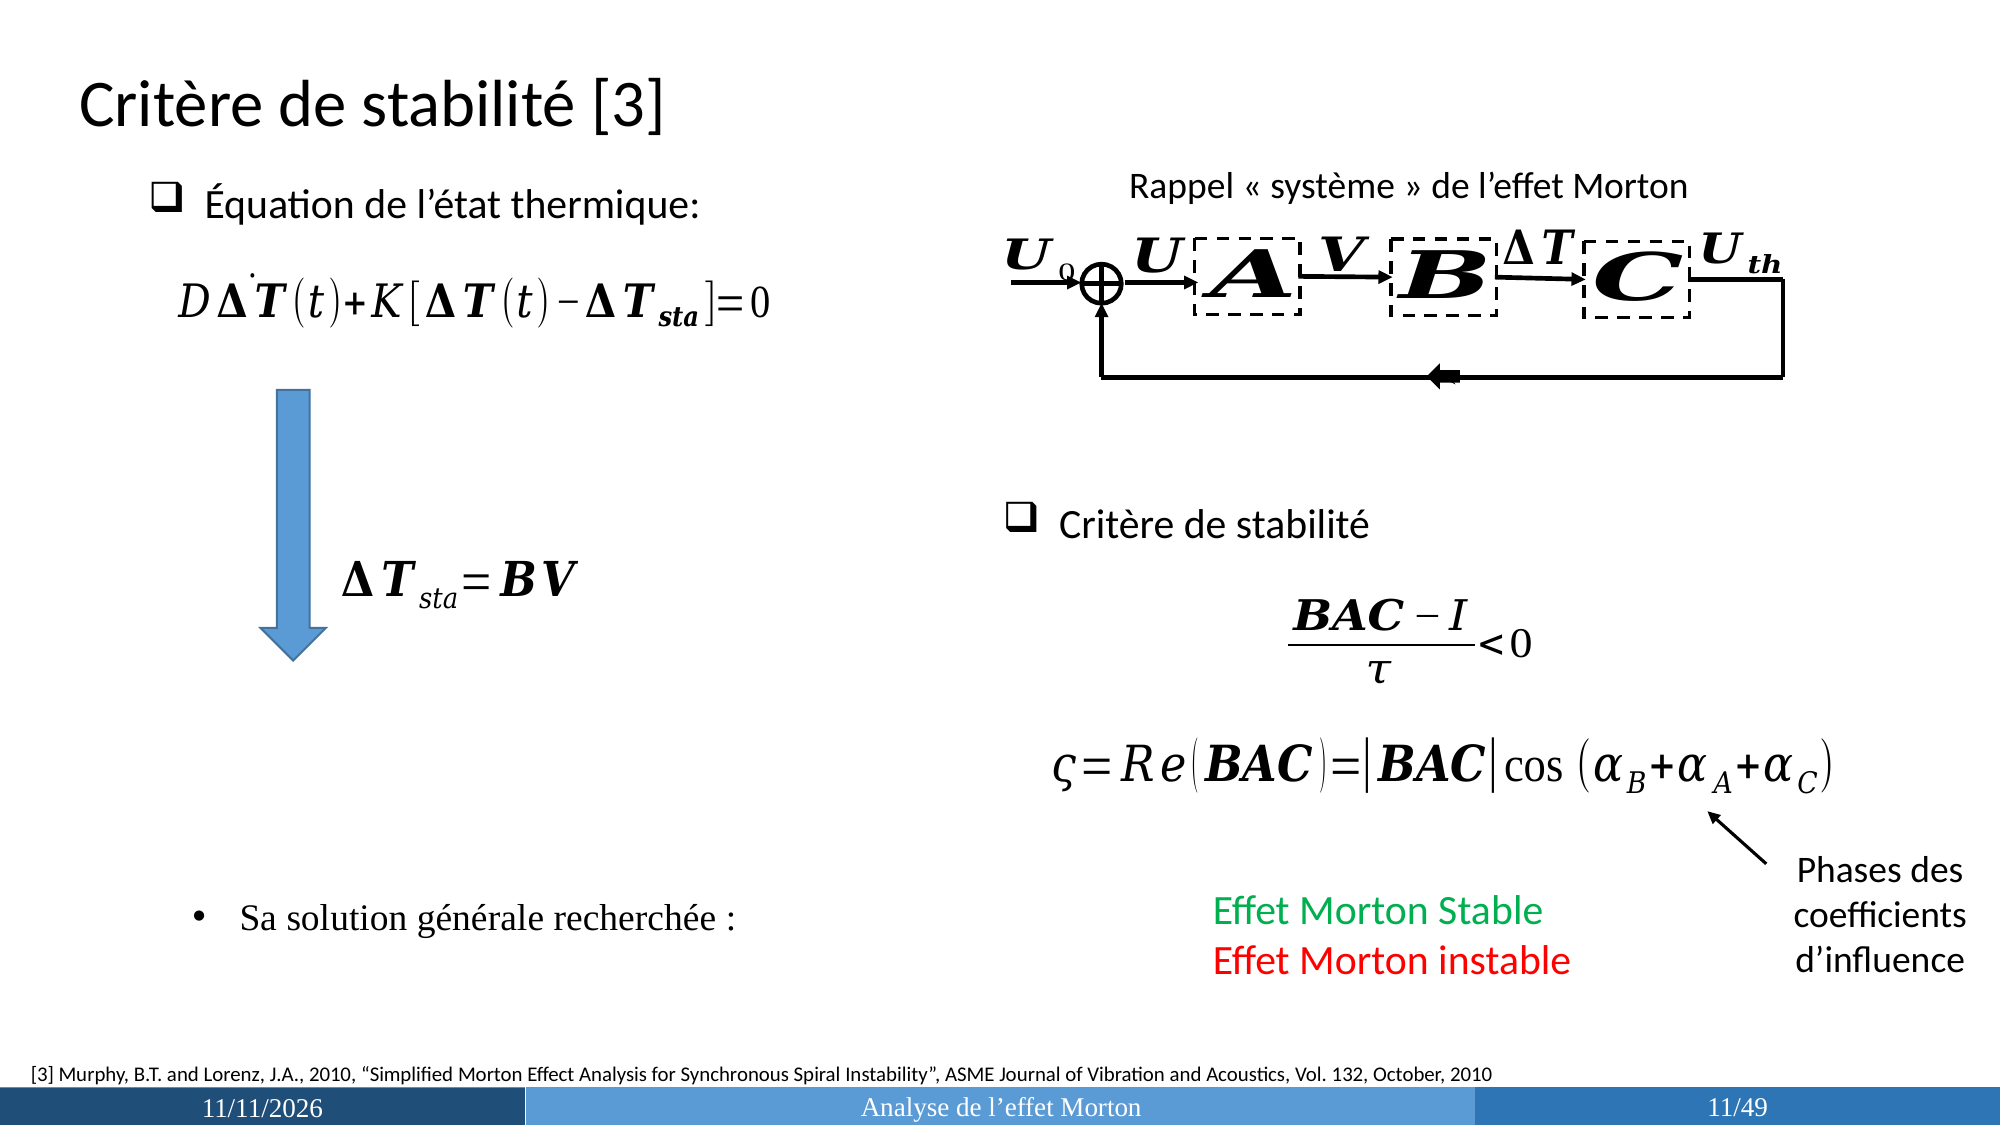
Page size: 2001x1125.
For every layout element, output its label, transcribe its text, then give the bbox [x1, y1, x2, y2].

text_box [1001, 153, 1783, 387]
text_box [130, 169, 842, 1018]
footer Analyse de l’effet Morton [526, 1093, 1475, 1125]
text_box Critère de stabilité [3] [64, 52, 2000, 148]
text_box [985, 489, 1836, 992]
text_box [1836, 811, 2000, 990]
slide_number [0, 1087, 525, 1125]
slide_number 11/49 [1475, 1087, 2000, 1125]
text_box [3] Murphy, B.T. and Lorenz, J.A., 2010, “Simplified Morton Effect Analysis for Synchronous Spiral Instability”, ASME Journal of Vibration and Acoustics, Vol. 132, October, 2010 [16, 1052, 1886, 1093]
